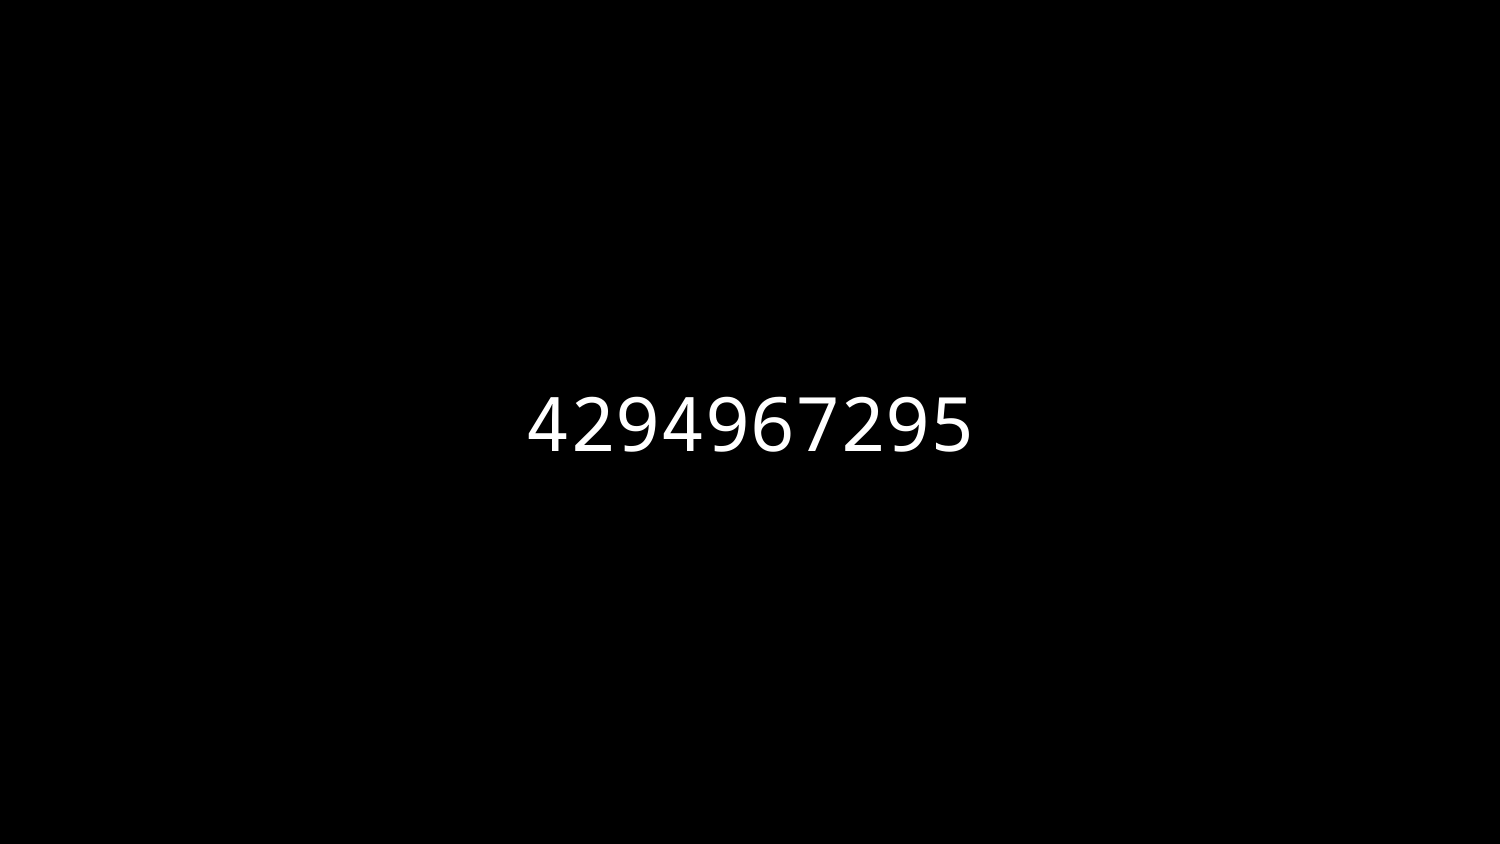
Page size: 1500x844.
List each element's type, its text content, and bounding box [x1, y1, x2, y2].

title 4294967295 [0, 352, 1500, 491]
